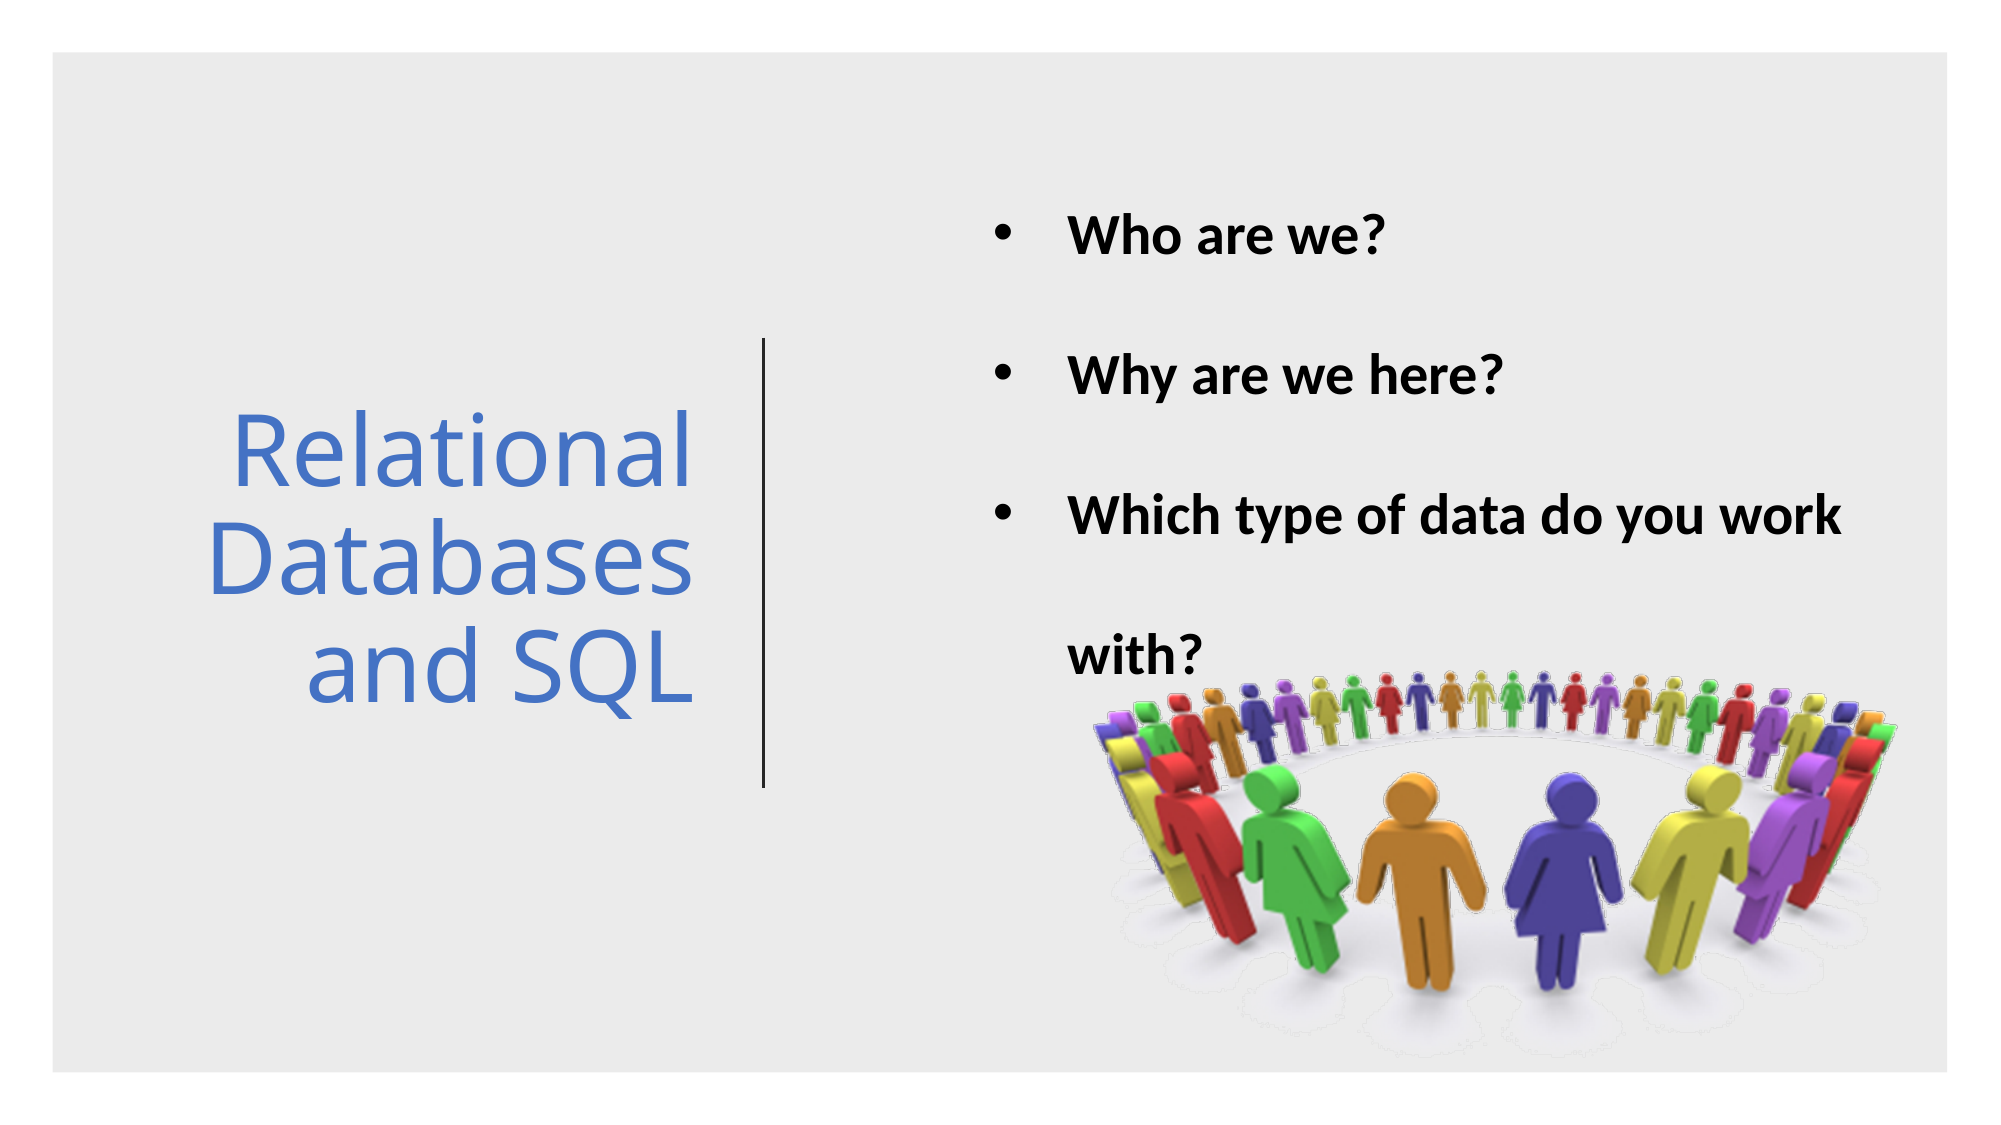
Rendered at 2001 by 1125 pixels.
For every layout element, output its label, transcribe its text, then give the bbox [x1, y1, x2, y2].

text_box Who are we? Why are we here? Which type of data do you work with? [978, 118, 1920, 694]
text_box [52, 51, 1948, 1073]
title Relational Databases and SQL [137, 158, 711, 967]
picture [1047, 543, 1948, 1073]
